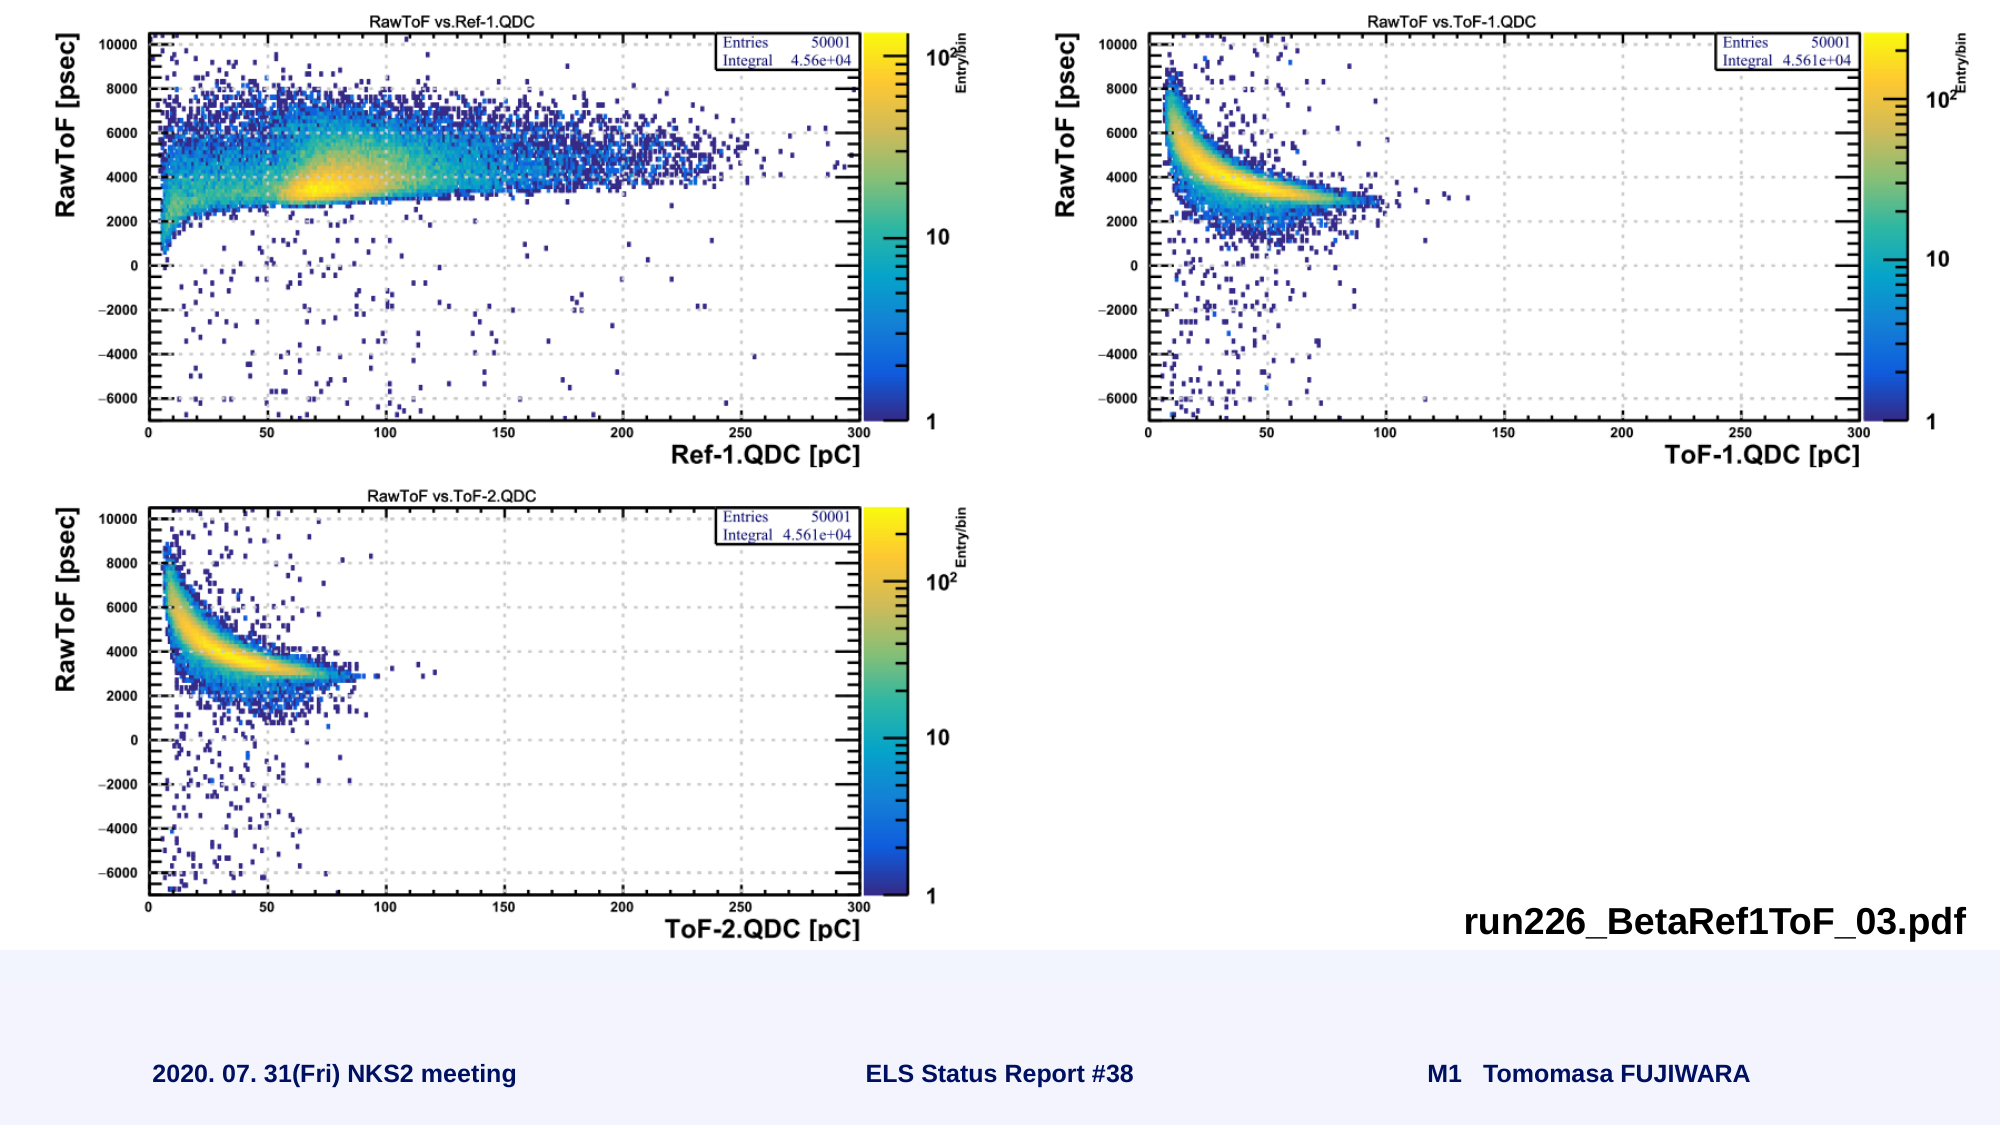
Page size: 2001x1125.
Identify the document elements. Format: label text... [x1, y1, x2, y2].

picture [0, 0, 2000, 951]
footer ELS Status Report #38 [662, 1042, 1338, 1103]
slide_number 2020. 07. 31(Fri) NKS2 meeting [137, 1042, 588, 1103]
